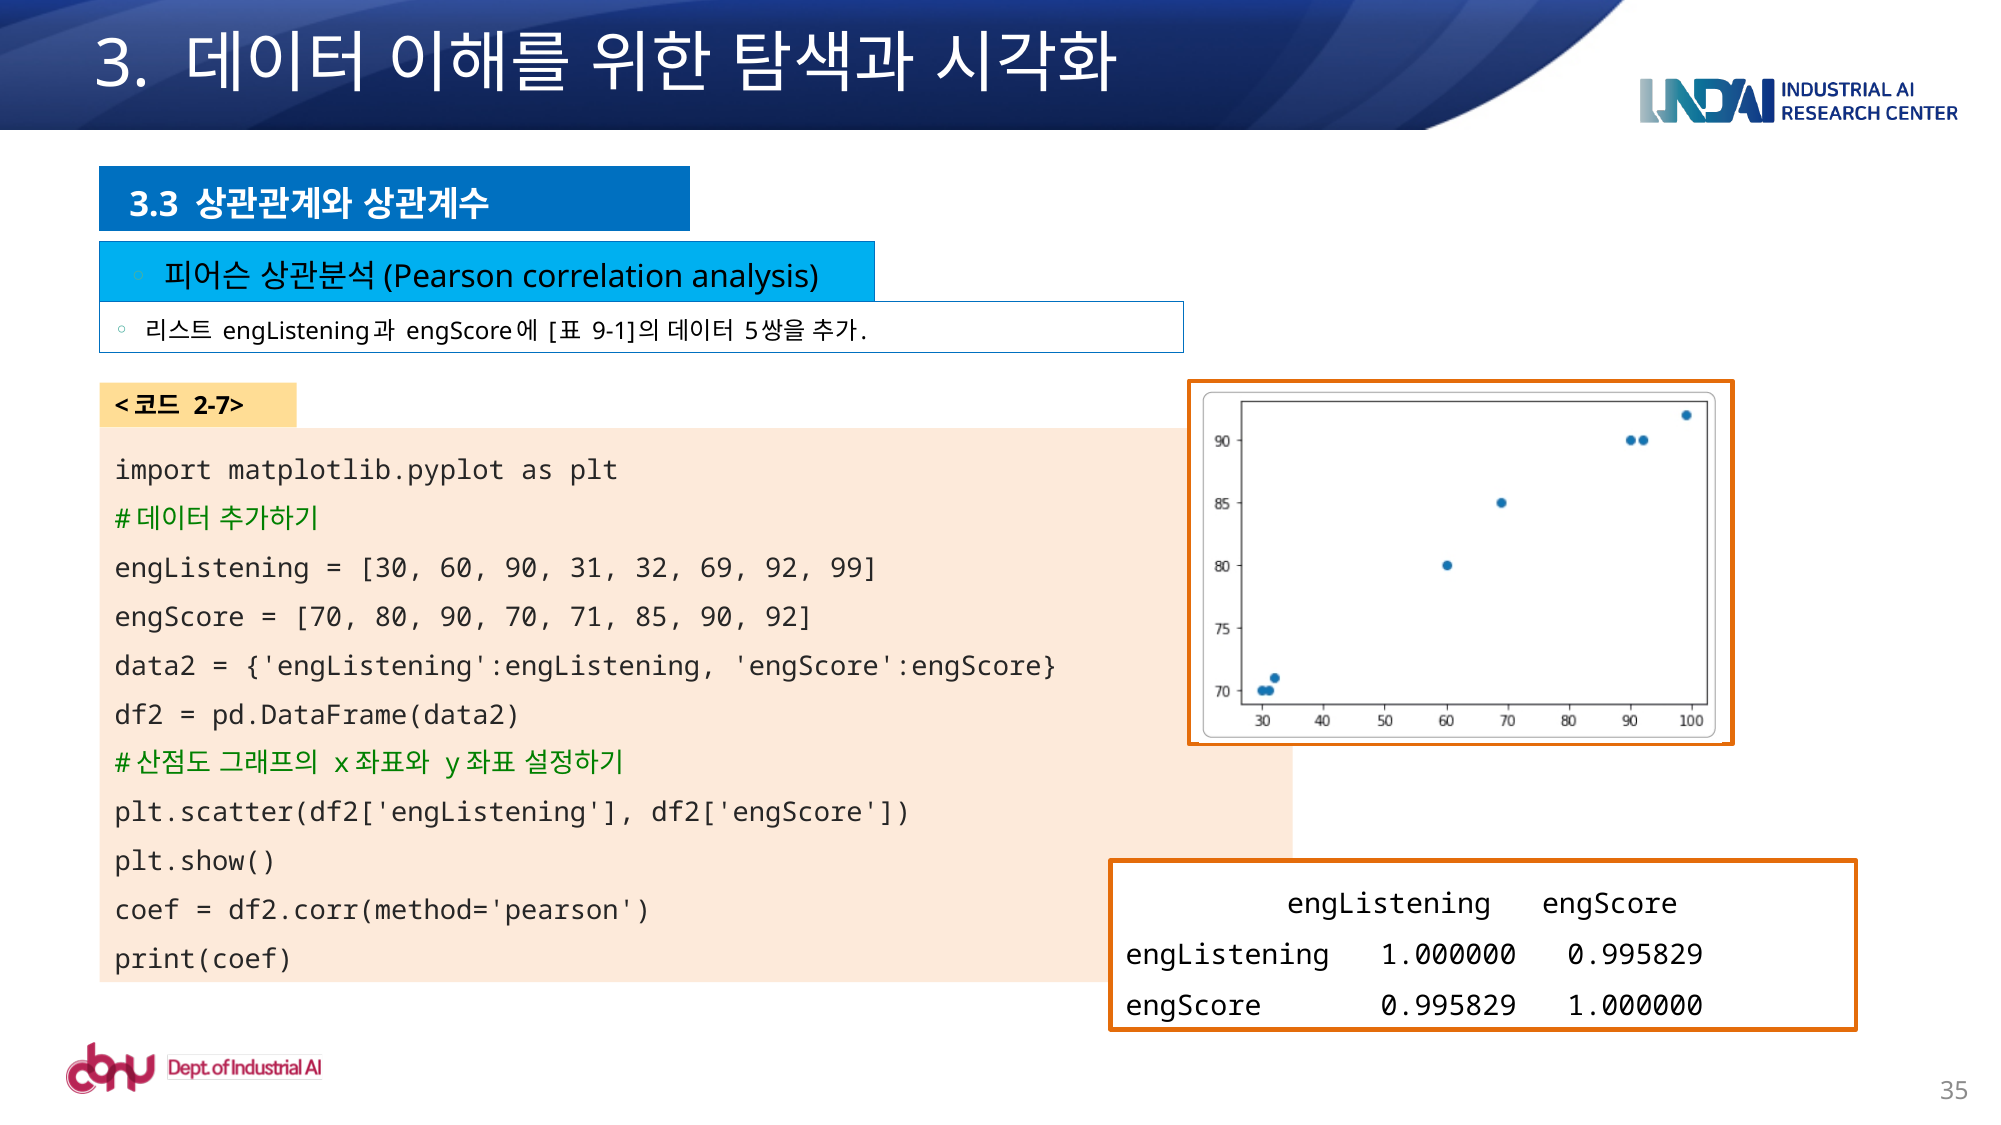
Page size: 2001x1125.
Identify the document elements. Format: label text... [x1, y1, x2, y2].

text_box 3.3 상관관계와 상관계수 [99, 166, 690, 231]
picture [66, 1042, 333, 1094]
text_box 리스트 engListening과 engScore에 [표 9-1]의 데이터 5쌍을 추가. [99, 301, 1184, 353]
picture [1199, 387, 1722, 744]
picture [0, 0, 2000, 130]
title 3. 데이터 이해를 위한 탐색과 시각화 [79, 9, 1400, 120]
slide_number 35 [1917, 1061, 1984, 1122]
text_box [1189, 380, 1733, 744]
text_box <코드 2-7> [99, 382, 297, 428]
text_box engListening engScore engListening 1.000000 0.995829 engScore 0.995829 1.000000 [1110, 860, 1856, 1030]
text_box import matplotlib.pyplot as plt #데이터 추가하기 engListening = [30, 60, 90, 31, 32, 69, 92, 99] engScore = [70, 80, 90, 70, 71, 85, 90, 92] data2 = {'engListening':engListening, 'engScore':engScore} df2 = pd.DataFrame(data2) #산점도 그래프의 x좌표와 y좌표 설정하기 plt.scatter(df2['engListening'], df2['engScore']) plt.show() coef = df2.corr(method='pearson') print(coef) [99, 428, 1293, 983]
text_box 피어슨 상관분석(Pearson correlation analysis) [99, 241, 875, 302]
